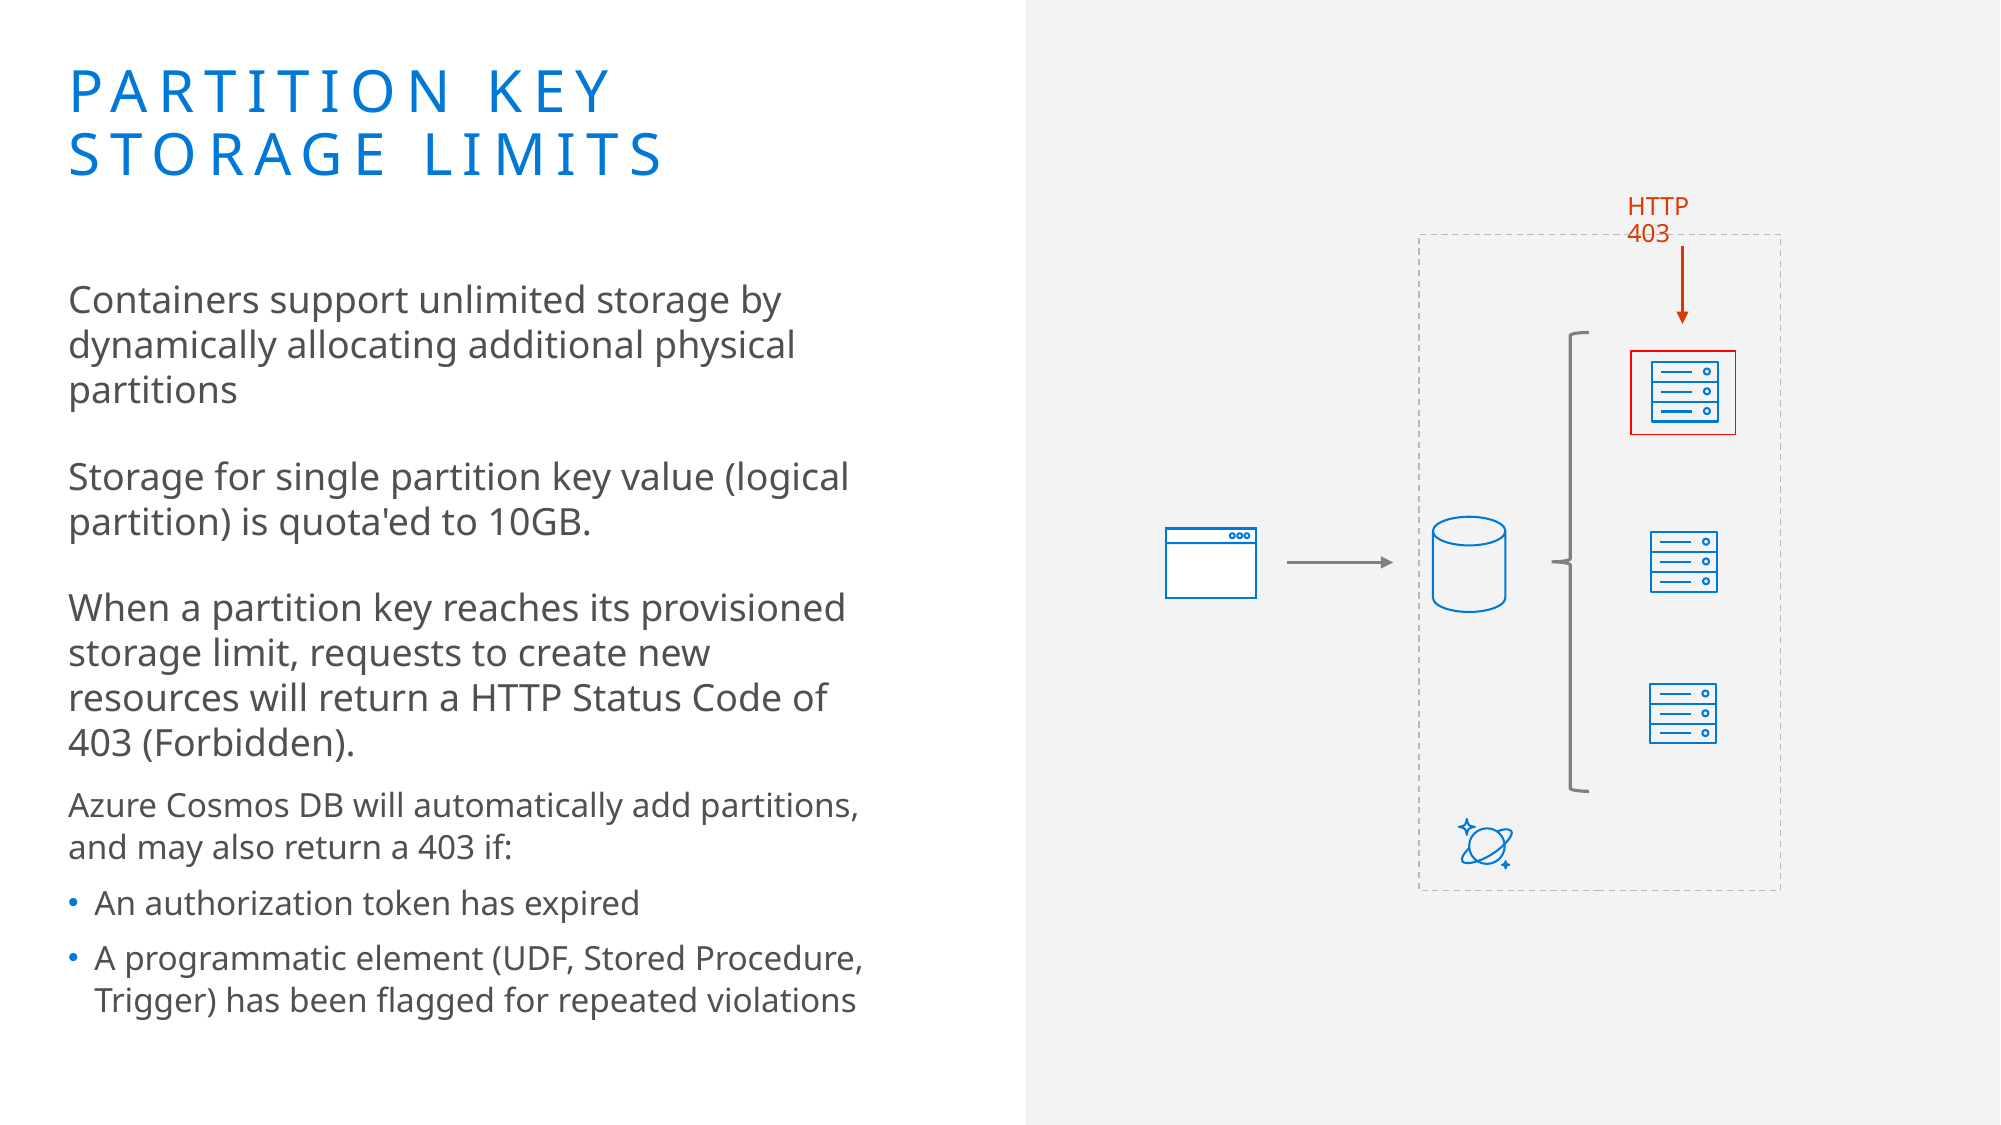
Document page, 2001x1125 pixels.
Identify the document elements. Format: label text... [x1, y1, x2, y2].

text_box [1649, 684, 1717, 744]
text_box [1630, 350, 1736, 435]
text_box [1432, 515, 1507, 613]
text_box [1551, 331, 1589, 793]
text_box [1650, 532, 1717, 592]
list Containers support unlimited storage by dynamically allocating additional physical partitions Storage for single partition key value (logical partition) is quota'ed to 10GB. When a partition key reaches its provisioned storage limit, requests to create new resources will return a HTTP Status Code of 403 (Forbidden). Azure Cosmos DB will automatically add partitions, and may also return a 403 if: An authorization token has expired A programmatic element (UDF, Stored Procedure, Trigger) has been flagged for repeated violations [44, 261, 908, 1035]
text_box [1418, 234, 1781, 891]
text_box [1166, 528, 1257, 599]
text_box HTTP 403 [1612, 178, 1753, 234]
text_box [1458, 818, 1517, 869]
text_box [1651, 362, 1718, 422]
title Partition Key storage limits [44, 47, 908, 208]
